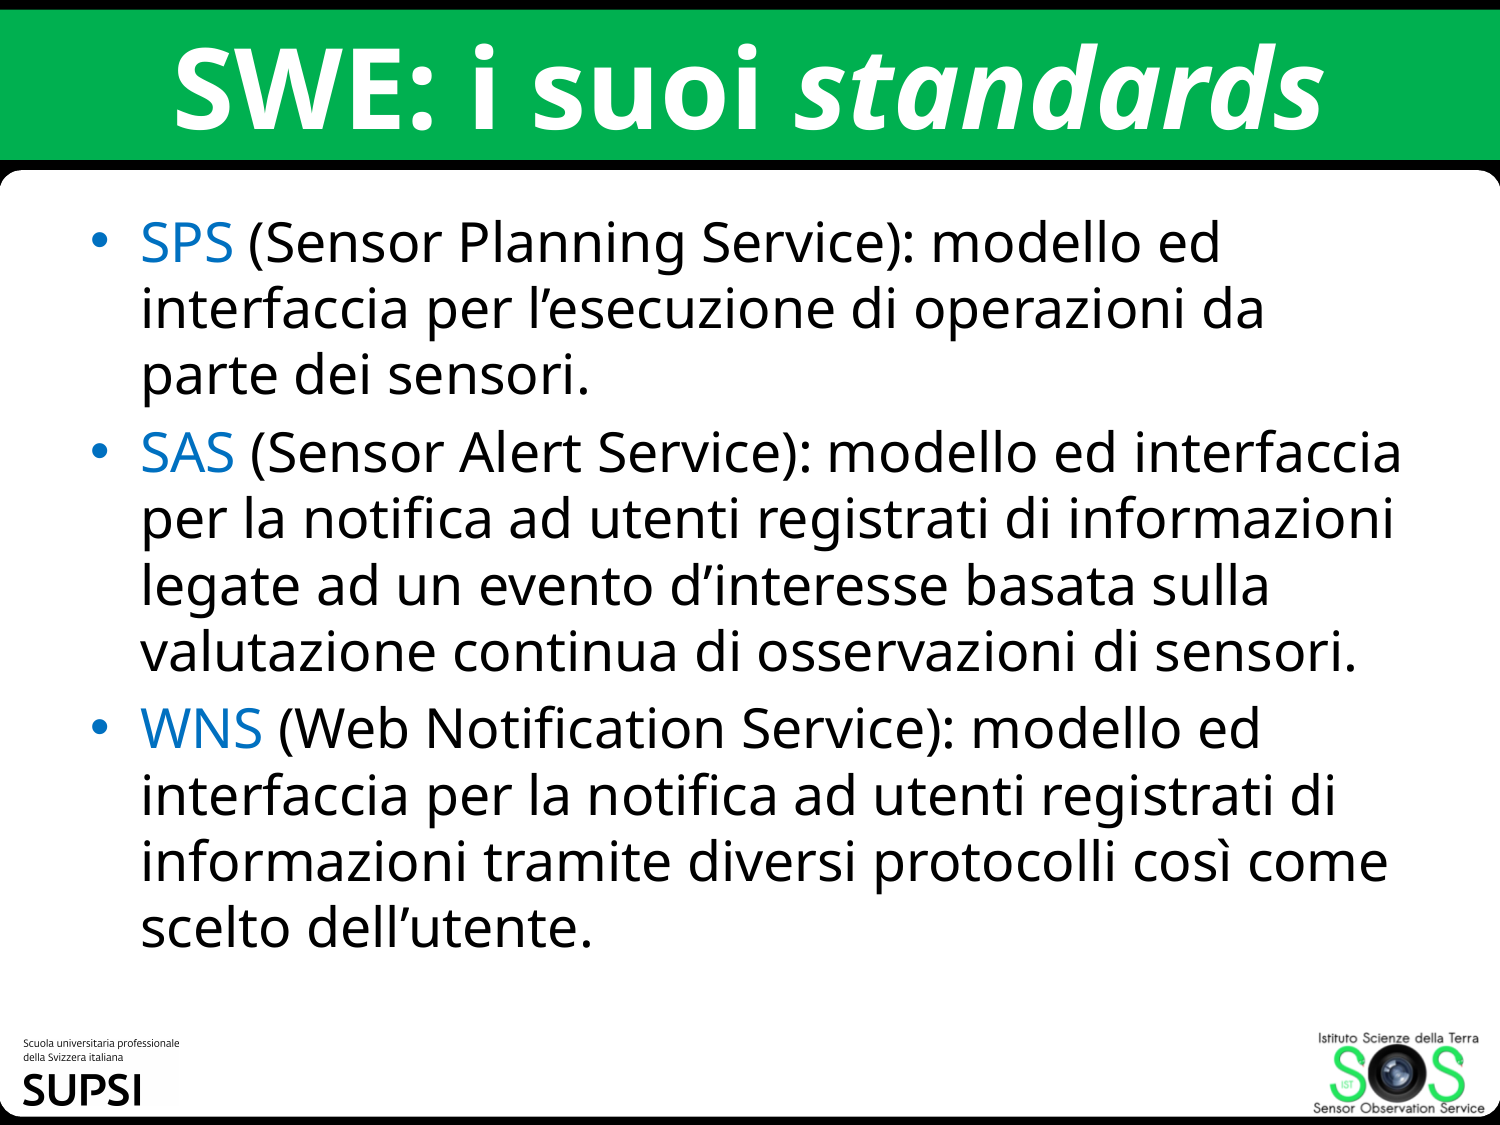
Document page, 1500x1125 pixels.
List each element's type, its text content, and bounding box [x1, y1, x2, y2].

list SPS (Sensor Planning Service): modello ed interfaccia per l’esecuzione di operazioni da parte dei sensori. SAS (Sensor Alert Service): modello ed interfaccia per la notifica ad utenti registrati di informazioni legate ad un evento d’interesse basata sulla valutazione continua di osservazioni di sensori. WNS (Web Notification Service): modello ed interfaccia per la notifica ad utenti registrati di informazioni tramite diversi protocolli così come scelto dell’utente. [75, 199, 1425, 1005]
picture [1312, 1031, 1486, 1114]
title SWE: i suoi standards [0, 9, 1500, 160]
picture [23, 1039, 179, 1106]
